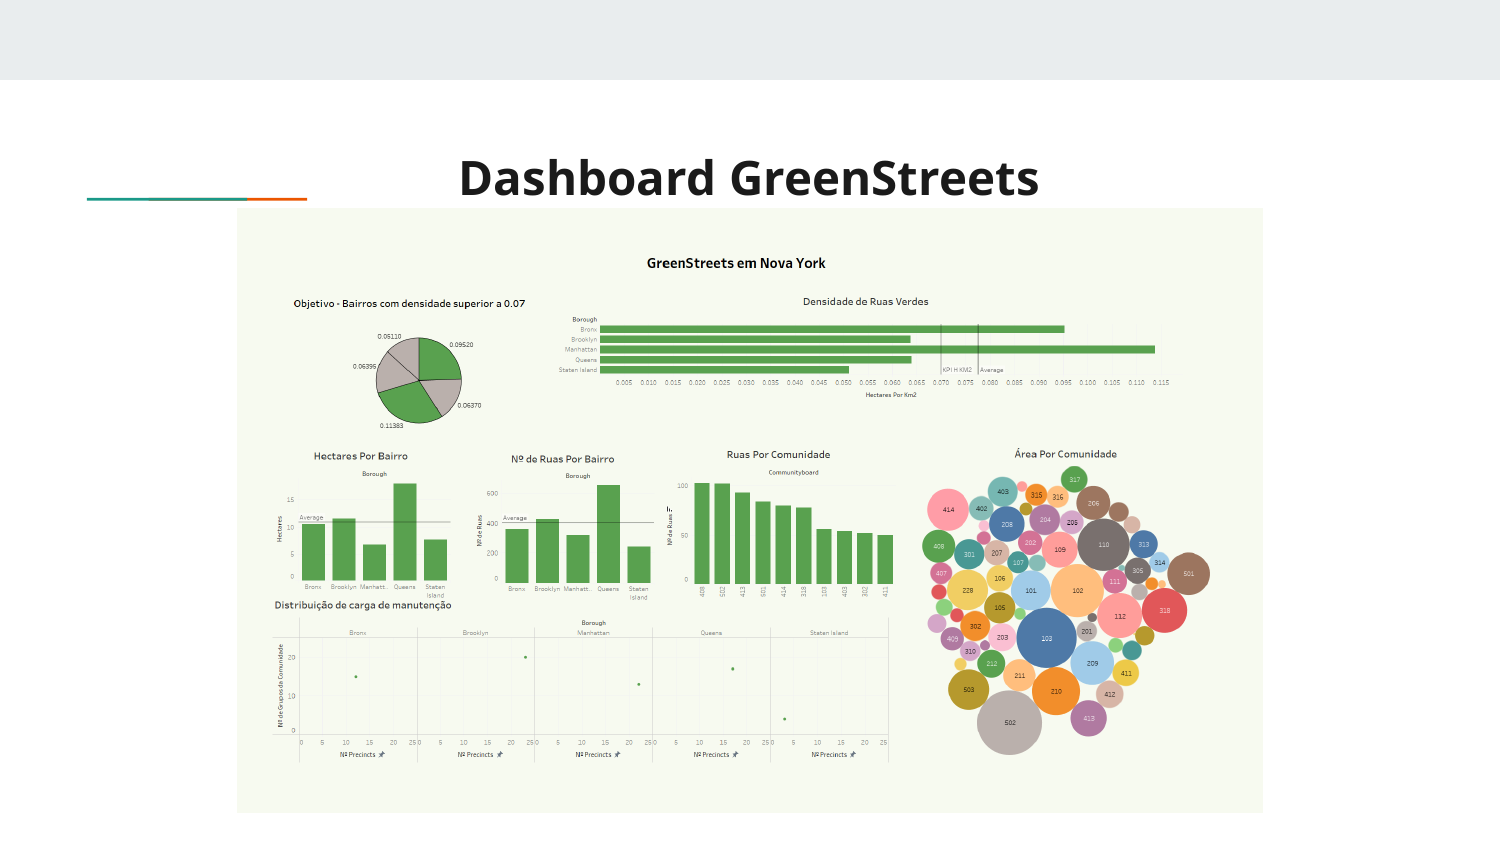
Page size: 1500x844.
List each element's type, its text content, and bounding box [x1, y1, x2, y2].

title Dashboard GreenStreets [443, 132, 1500, 221]
picture [237, 208, 1263, 814]
